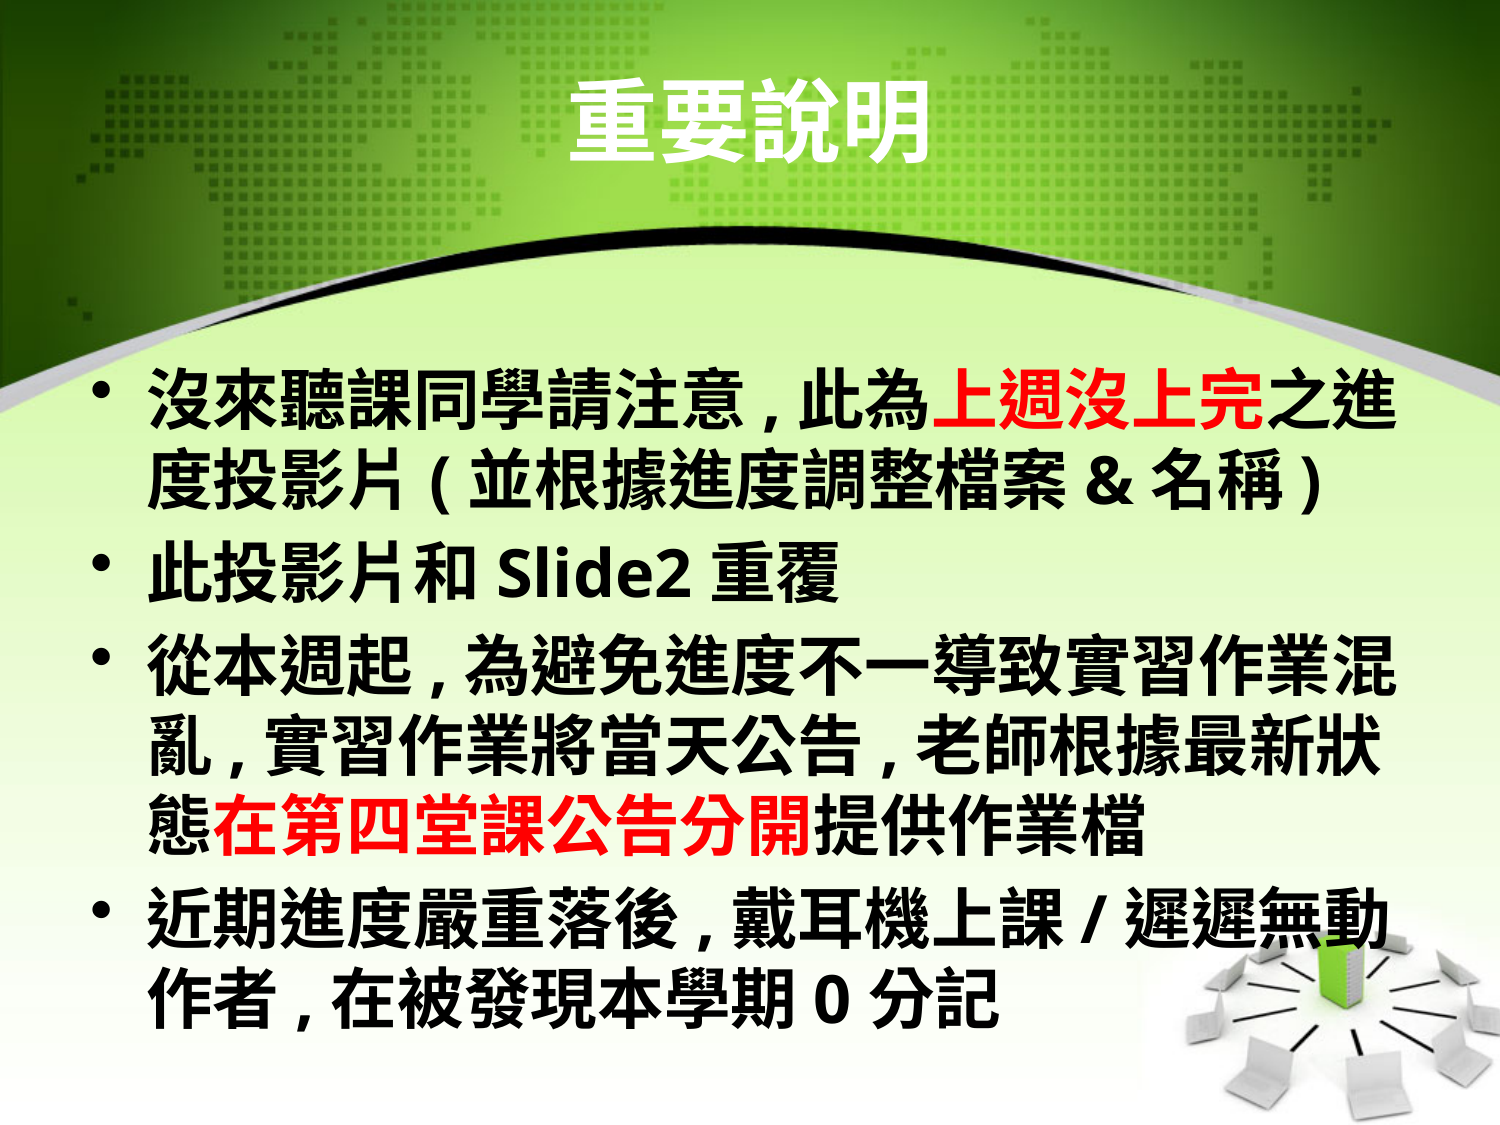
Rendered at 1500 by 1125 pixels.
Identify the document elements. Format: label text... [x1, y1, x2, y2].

list 沒來聽課同學請注意,此為上週沒上完之進度投影片(並根據進度調整檔案&名稱) 此投影片和Slide2重覆 從本週起,為避免進度不一導致實習作業混亂,實習作業將當天公告,老師根據最新狀態在第四堂課公告分開提供作業檔 近期進度嚴重落後,戴耳機上課/遲遲無動作者,在被發現本學期0分記 [74, 349, 1426, 1118]
title 重要說明 [74, 24, 1426, 213]
picture [0, 0, 1500, 1125]
